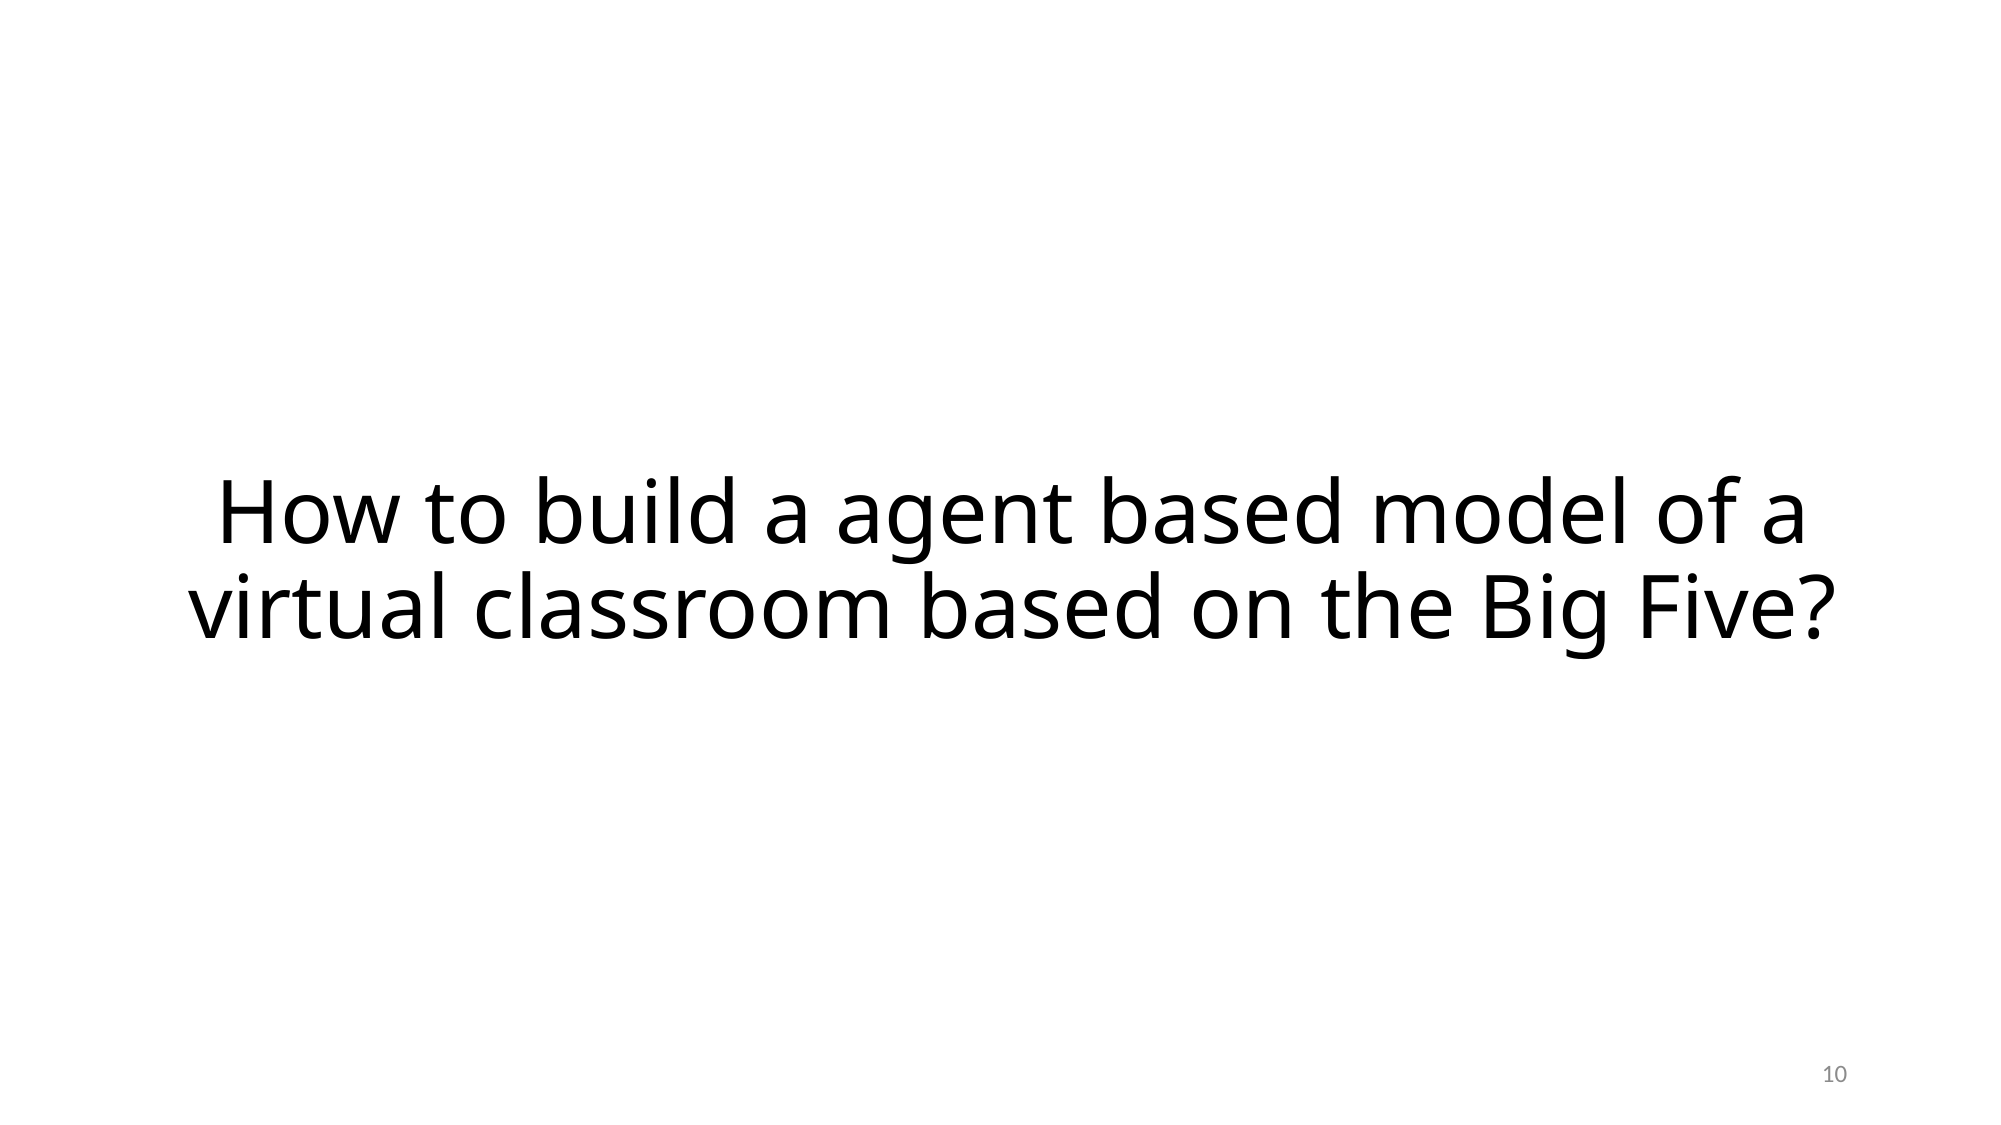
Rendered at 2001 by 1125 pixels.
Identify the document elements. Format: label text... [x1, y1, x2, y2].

slide_number 9 [1412, 1042, 1863, 1103]
text_box How to build a agent based model of a virtual classroom based on the Big Five? [164, 453, 1863, 672]
